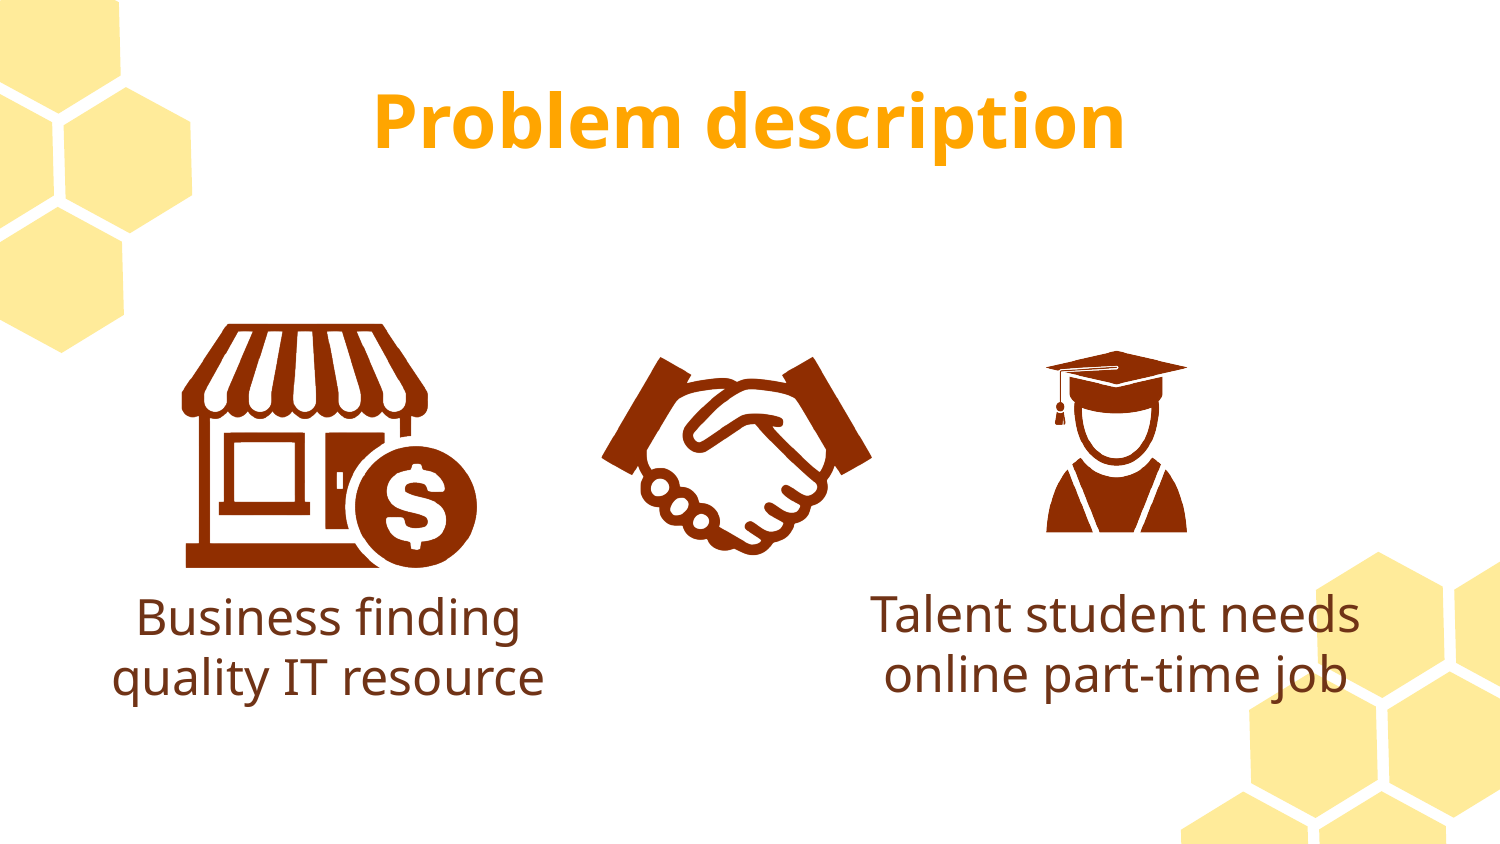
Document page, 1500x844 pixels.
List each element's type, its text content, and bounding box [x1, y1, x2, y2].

picture [934, 260, 1298, 624]
title Problem description [76, 58, 1424, 168]
picture [121, 303, 537, 588]
text_box Talent student needs online part-time job [834, 579, 1398, 717]
picture [591, 342, 882, 570]
text_box Business finding quality IT resource [47, 583, 611, 721]
